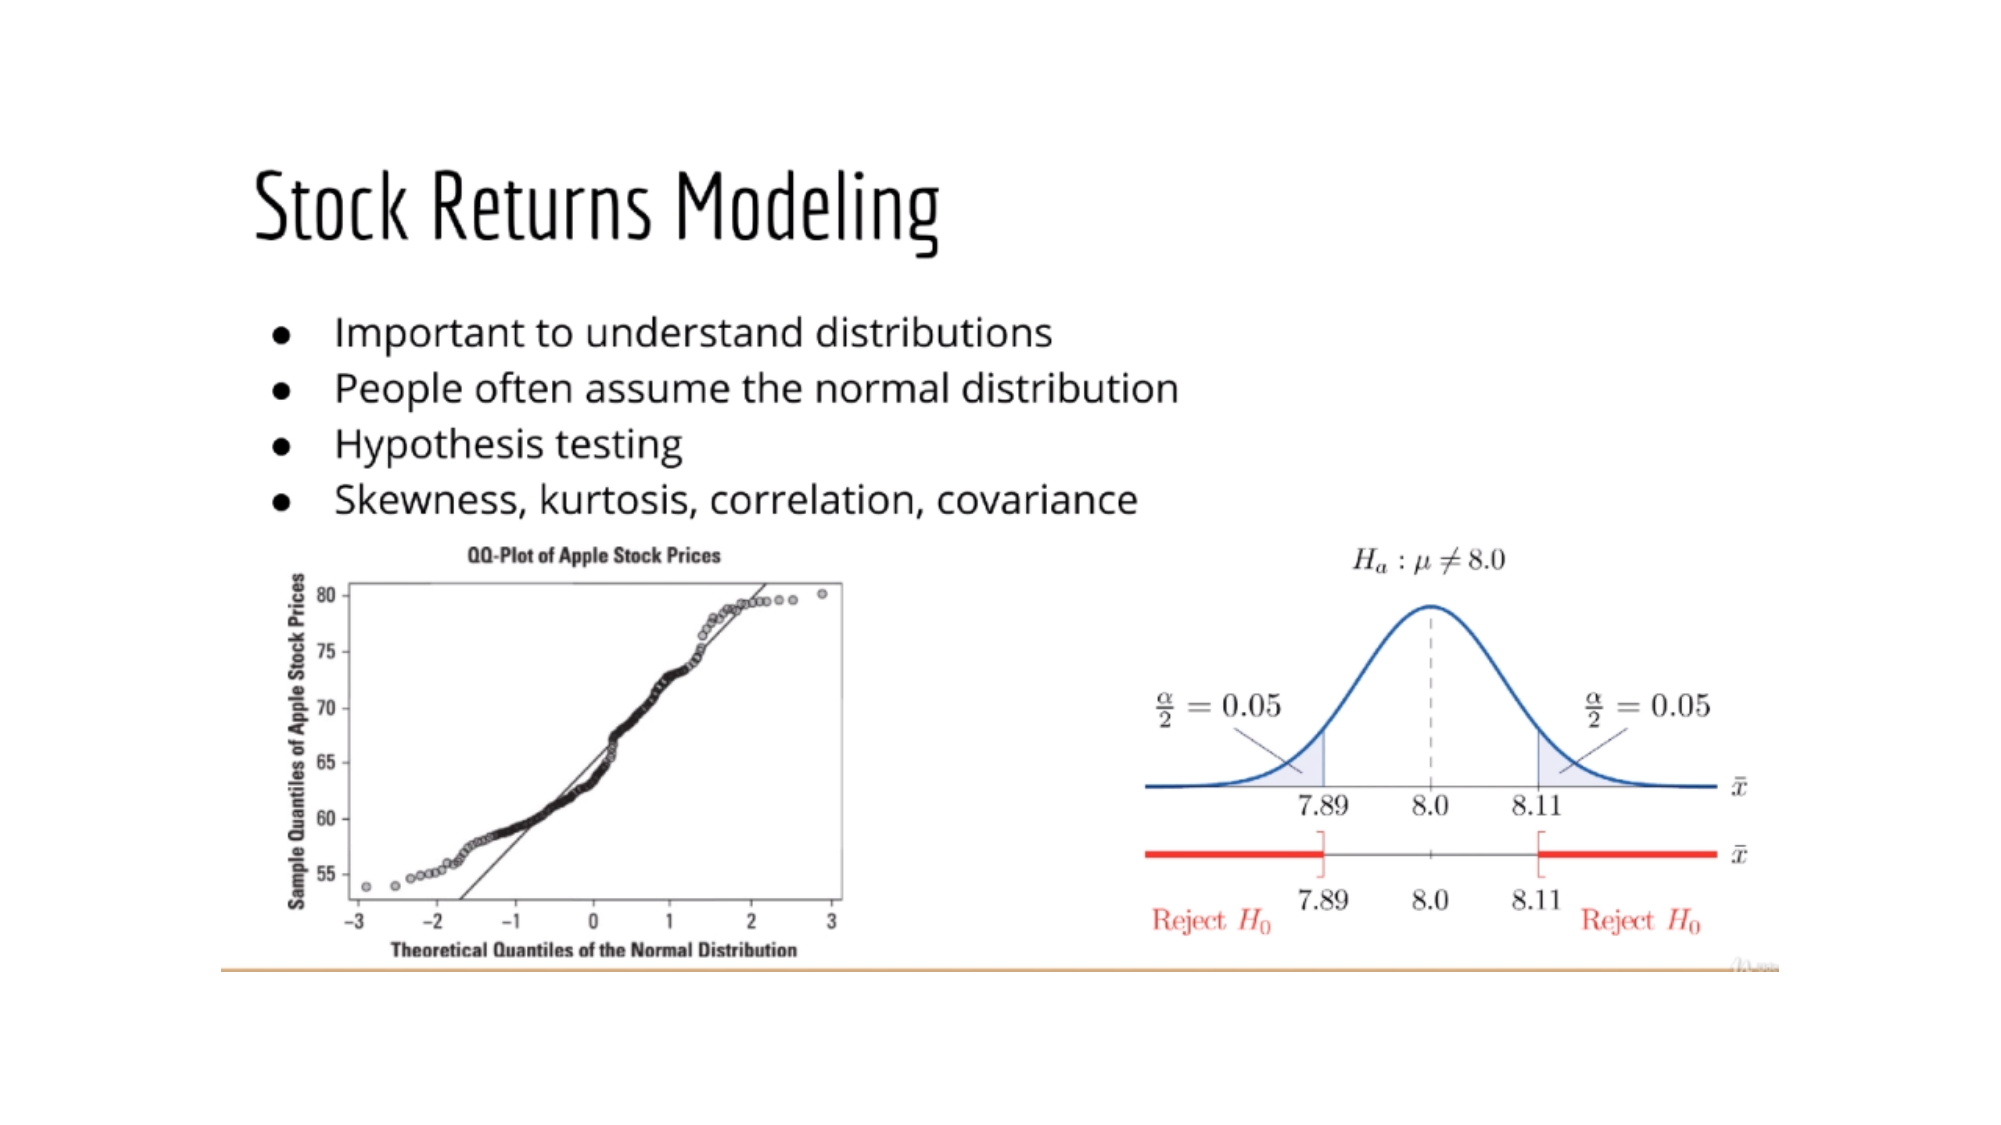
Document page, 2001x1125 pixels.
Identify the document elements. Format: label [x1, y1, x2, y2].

picture [221, 152, 1779, 972]
